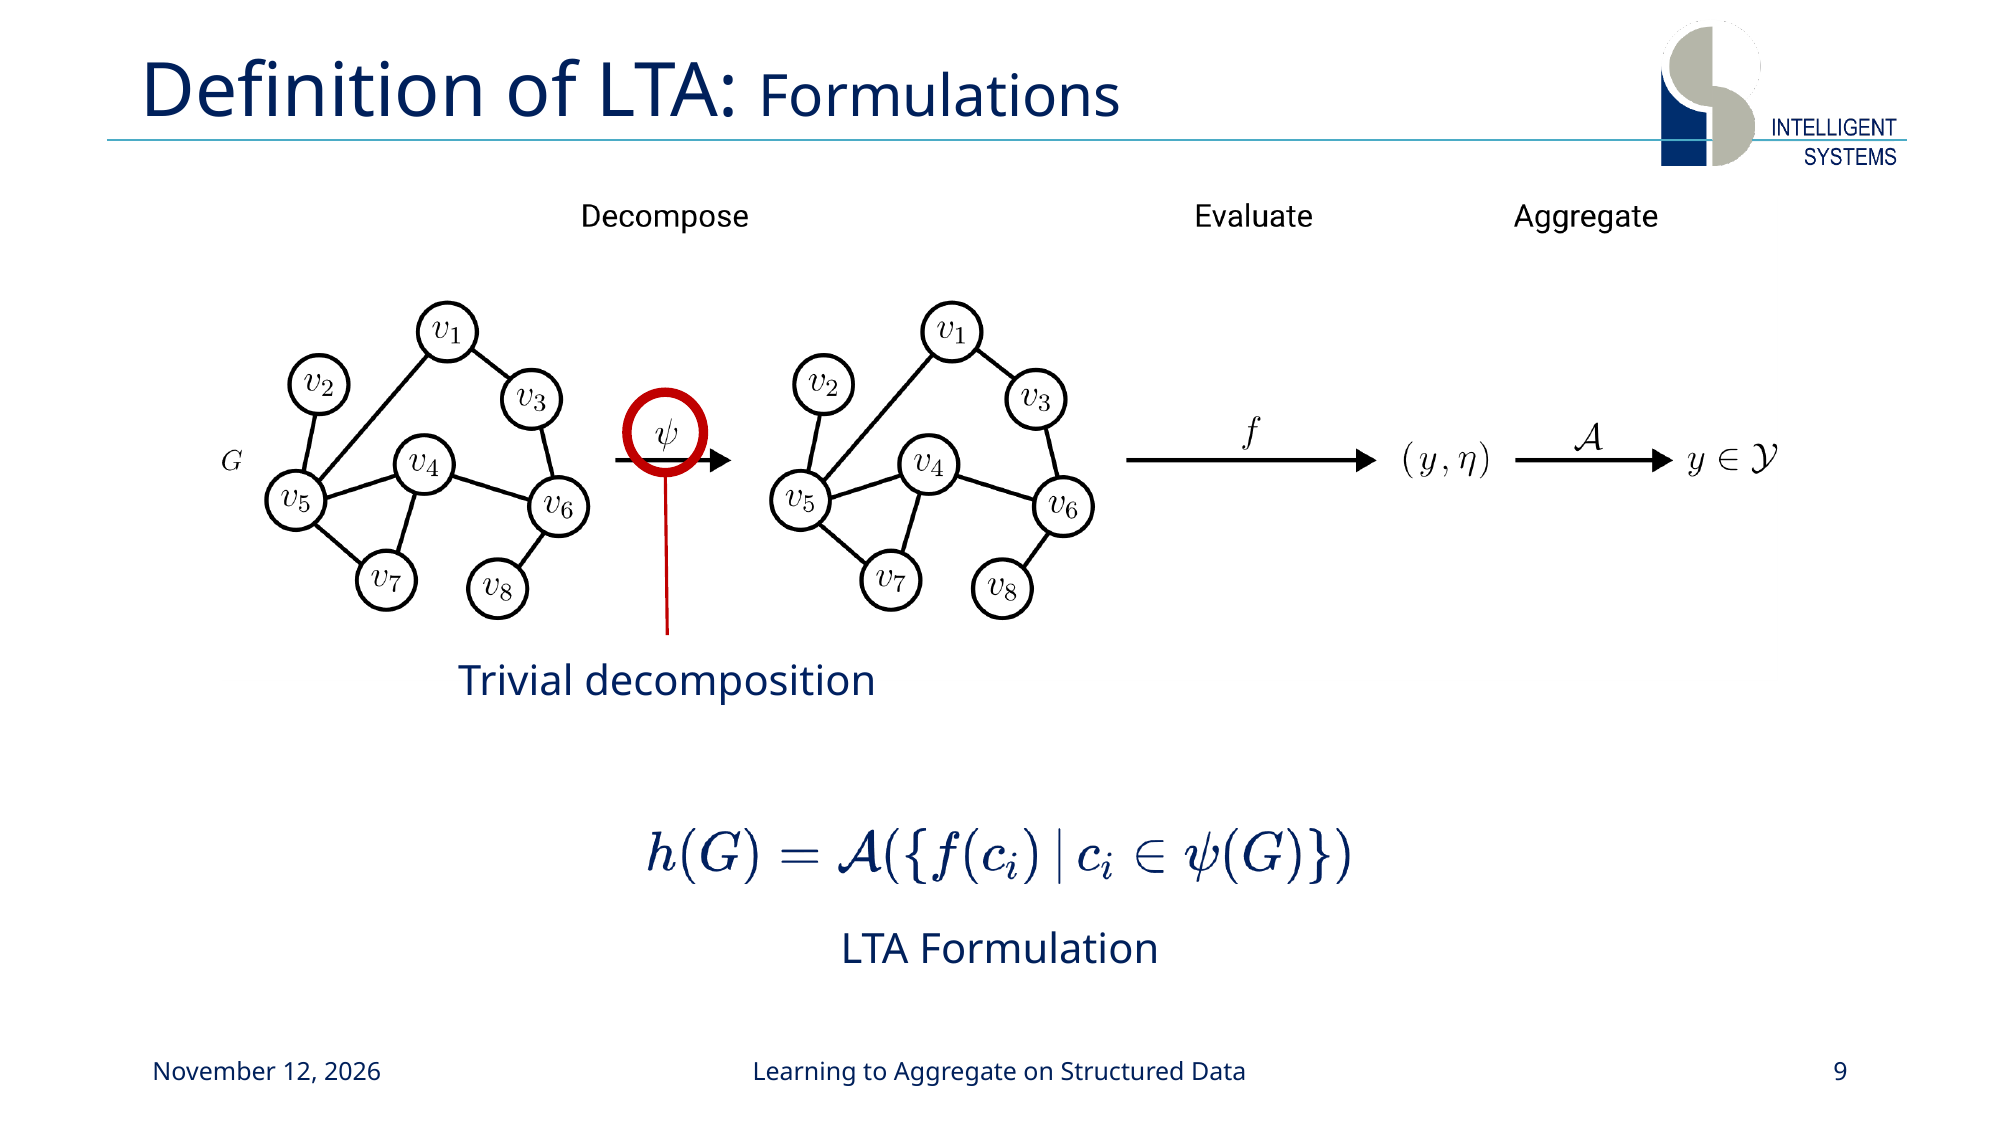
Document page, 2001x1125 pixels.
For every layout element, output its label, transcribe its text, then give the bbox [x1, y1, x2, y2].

slide_number 9 [1412, 1042, 1863, 1103]
title Definition of LTA: Formulations [125, 31, 1863, 141]
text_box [542, 828, 1458, 1001]
picture [222, 197, 1778, 682]
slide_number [137, 1042, 588, 1103]
picture [1661, 19, 1903, 139]
footer Learning to Aggregate on Structured Data [662, 1042, 1338, 1103]
picture [1661, 141, 1903, 172]
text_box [422, 392, 913, 723]
